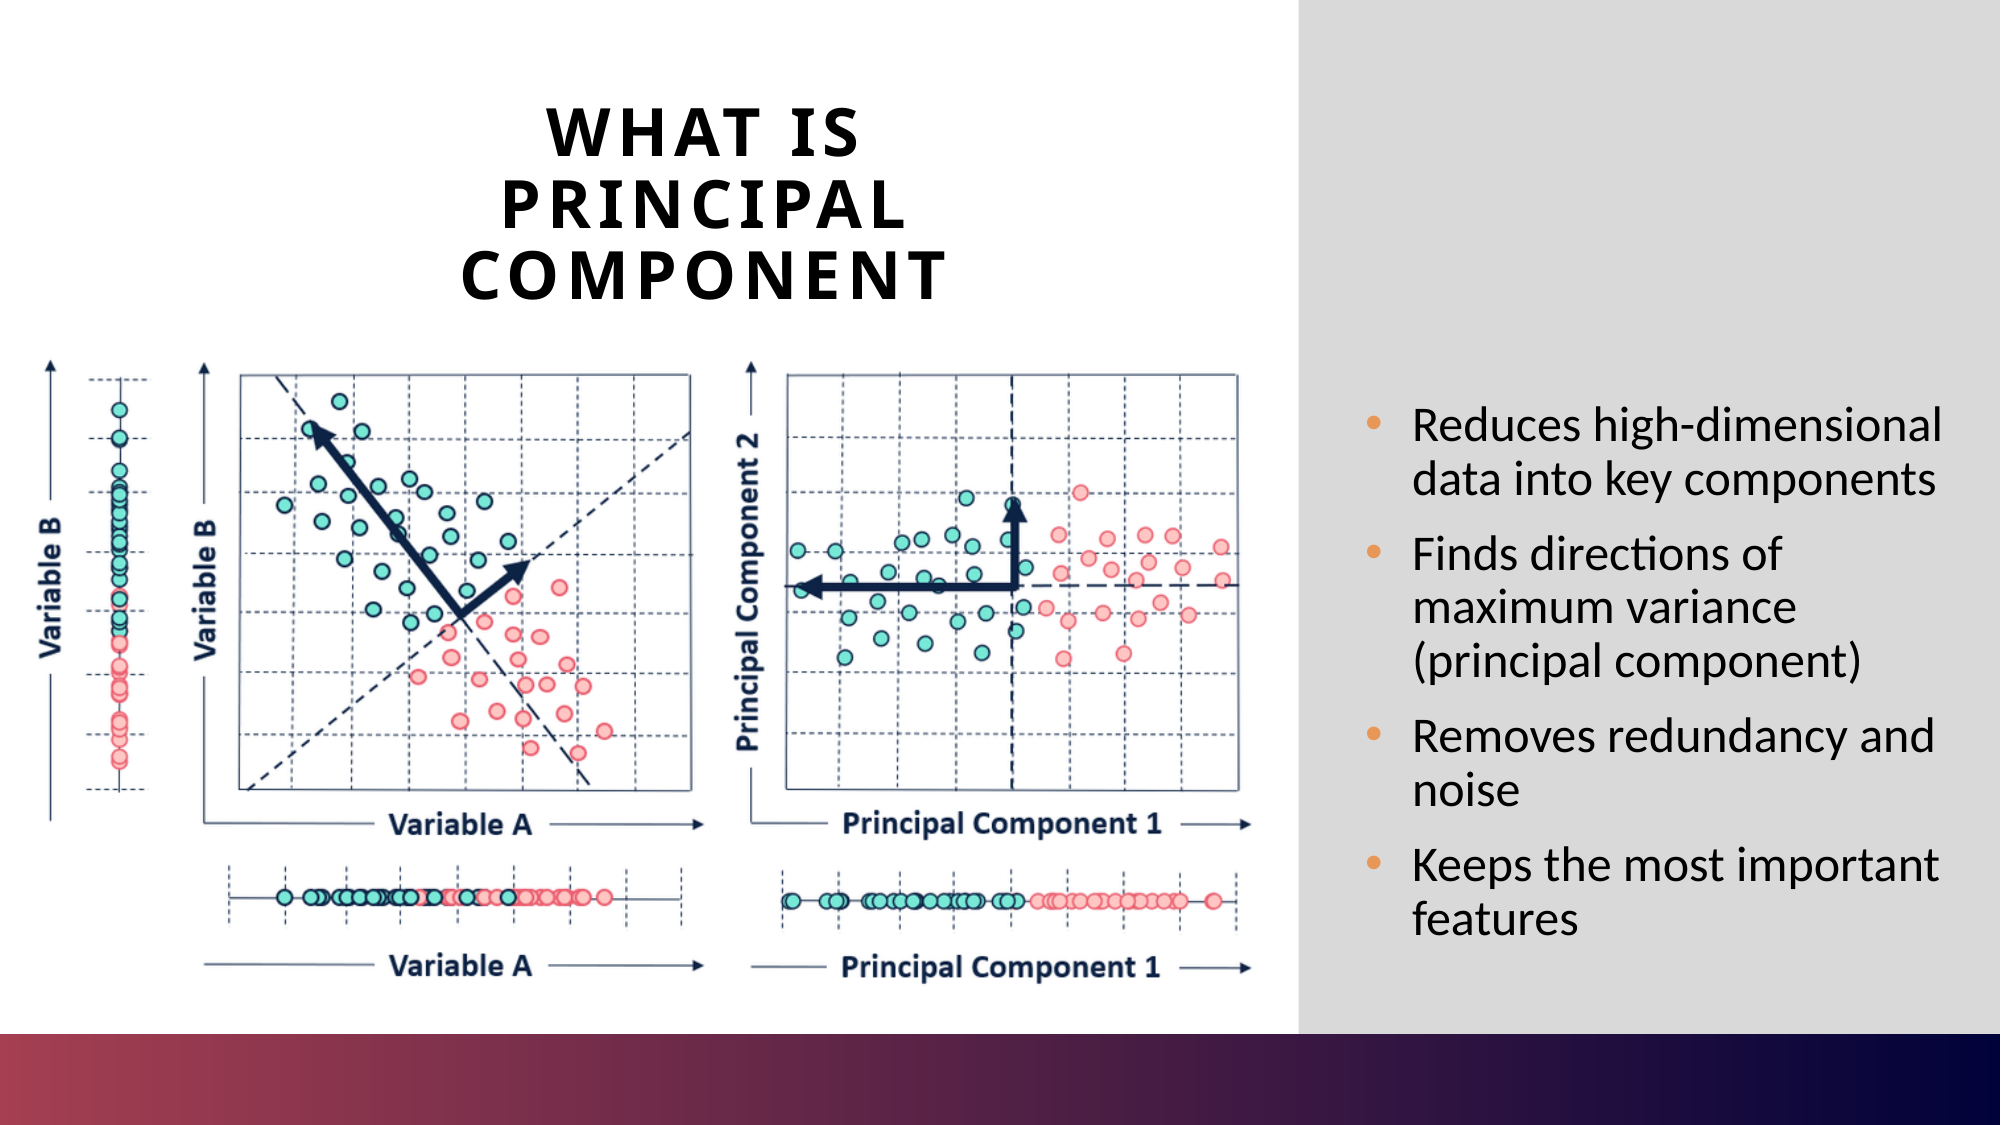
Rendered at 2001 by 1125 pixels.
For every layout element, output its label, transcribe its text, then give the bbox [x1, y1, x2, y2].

text_box [0, 1033, 2000, 1125]
picture [0, 317, 1297, 1026]
text_box [1297, 0, 2000, 1033]
title What is Principal Component Analysis (PCA)? [349, 91, 1064, 309]
list Reduces high-dimensional data into key components Finds directions of maximum variance (principal component) Removes redundancy and noise Keeps the most important features [1350, 390, 1964, 820]
